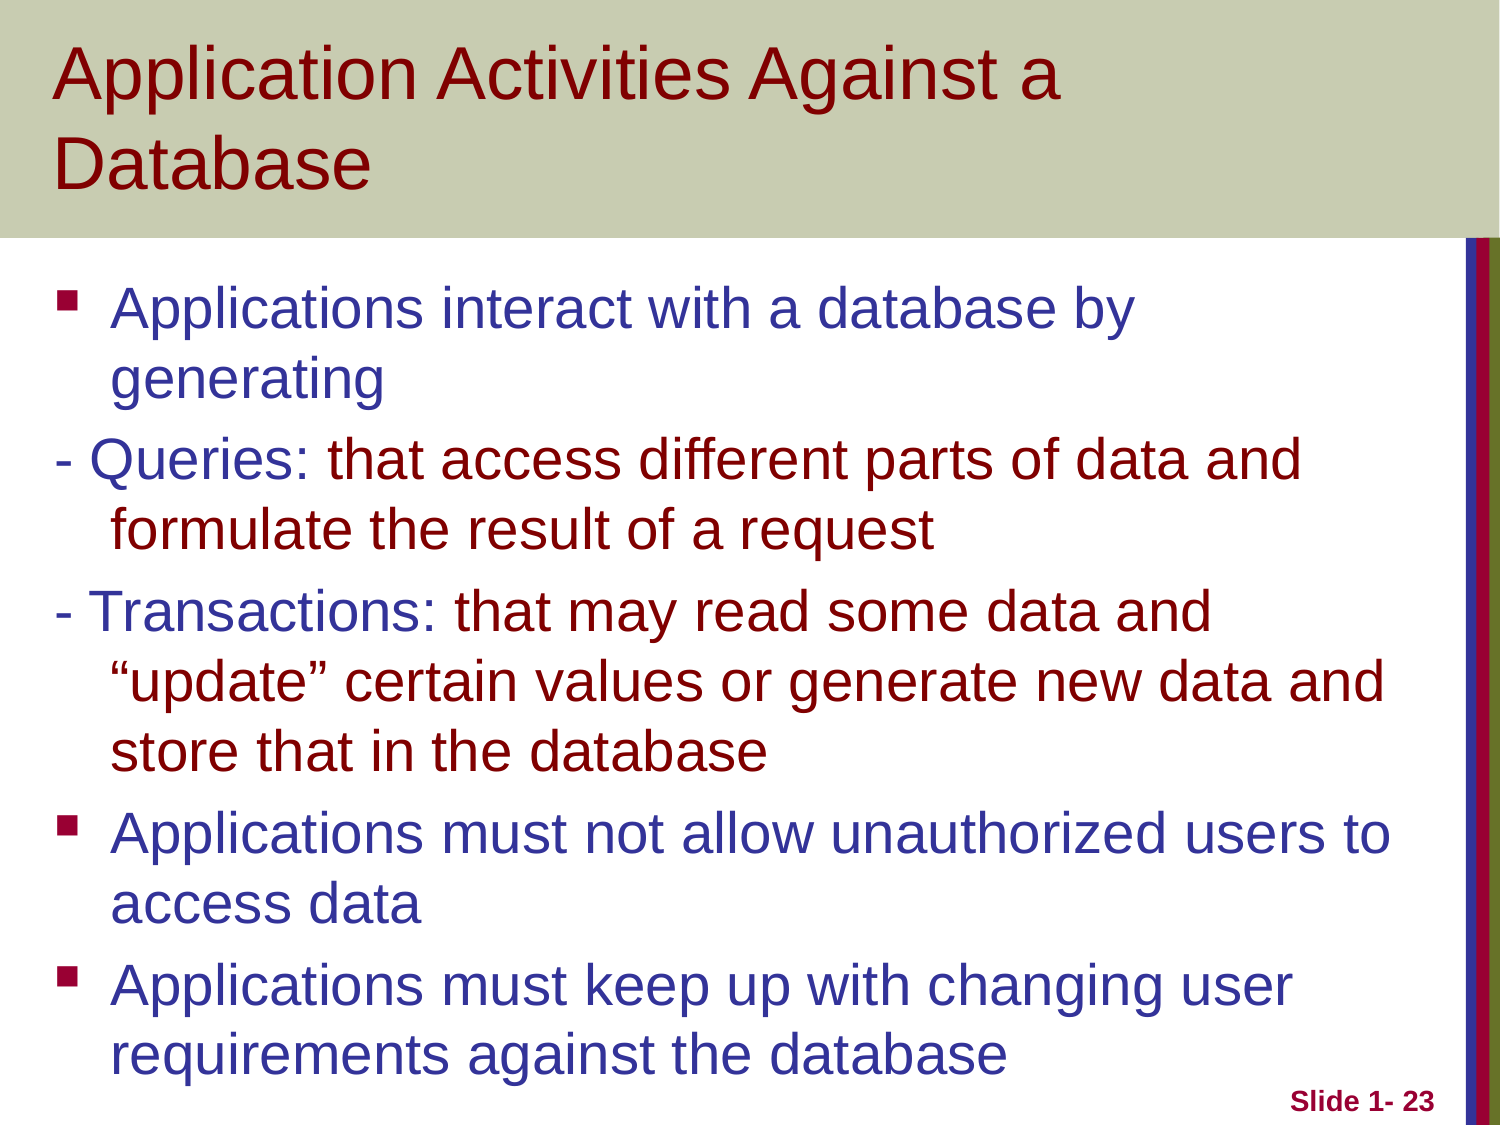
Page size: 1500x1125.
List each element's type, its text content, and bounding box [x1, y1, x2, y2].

title Application Activities Against a Database [37, 49, 1317, 213]
list Applications interact with a database by generating - Queries: that access different parts of data and formulate the result of a request - Transactions: that may read some data and “update” certain values or generate new data and store that in the database Applications must not allow unauthorized users to access data Applications must keep up with changing user requirements against the database [39, 262, 1401, 1013]
slide_number Slide 1- 23 [1137, 1049, 1451, 1125]
